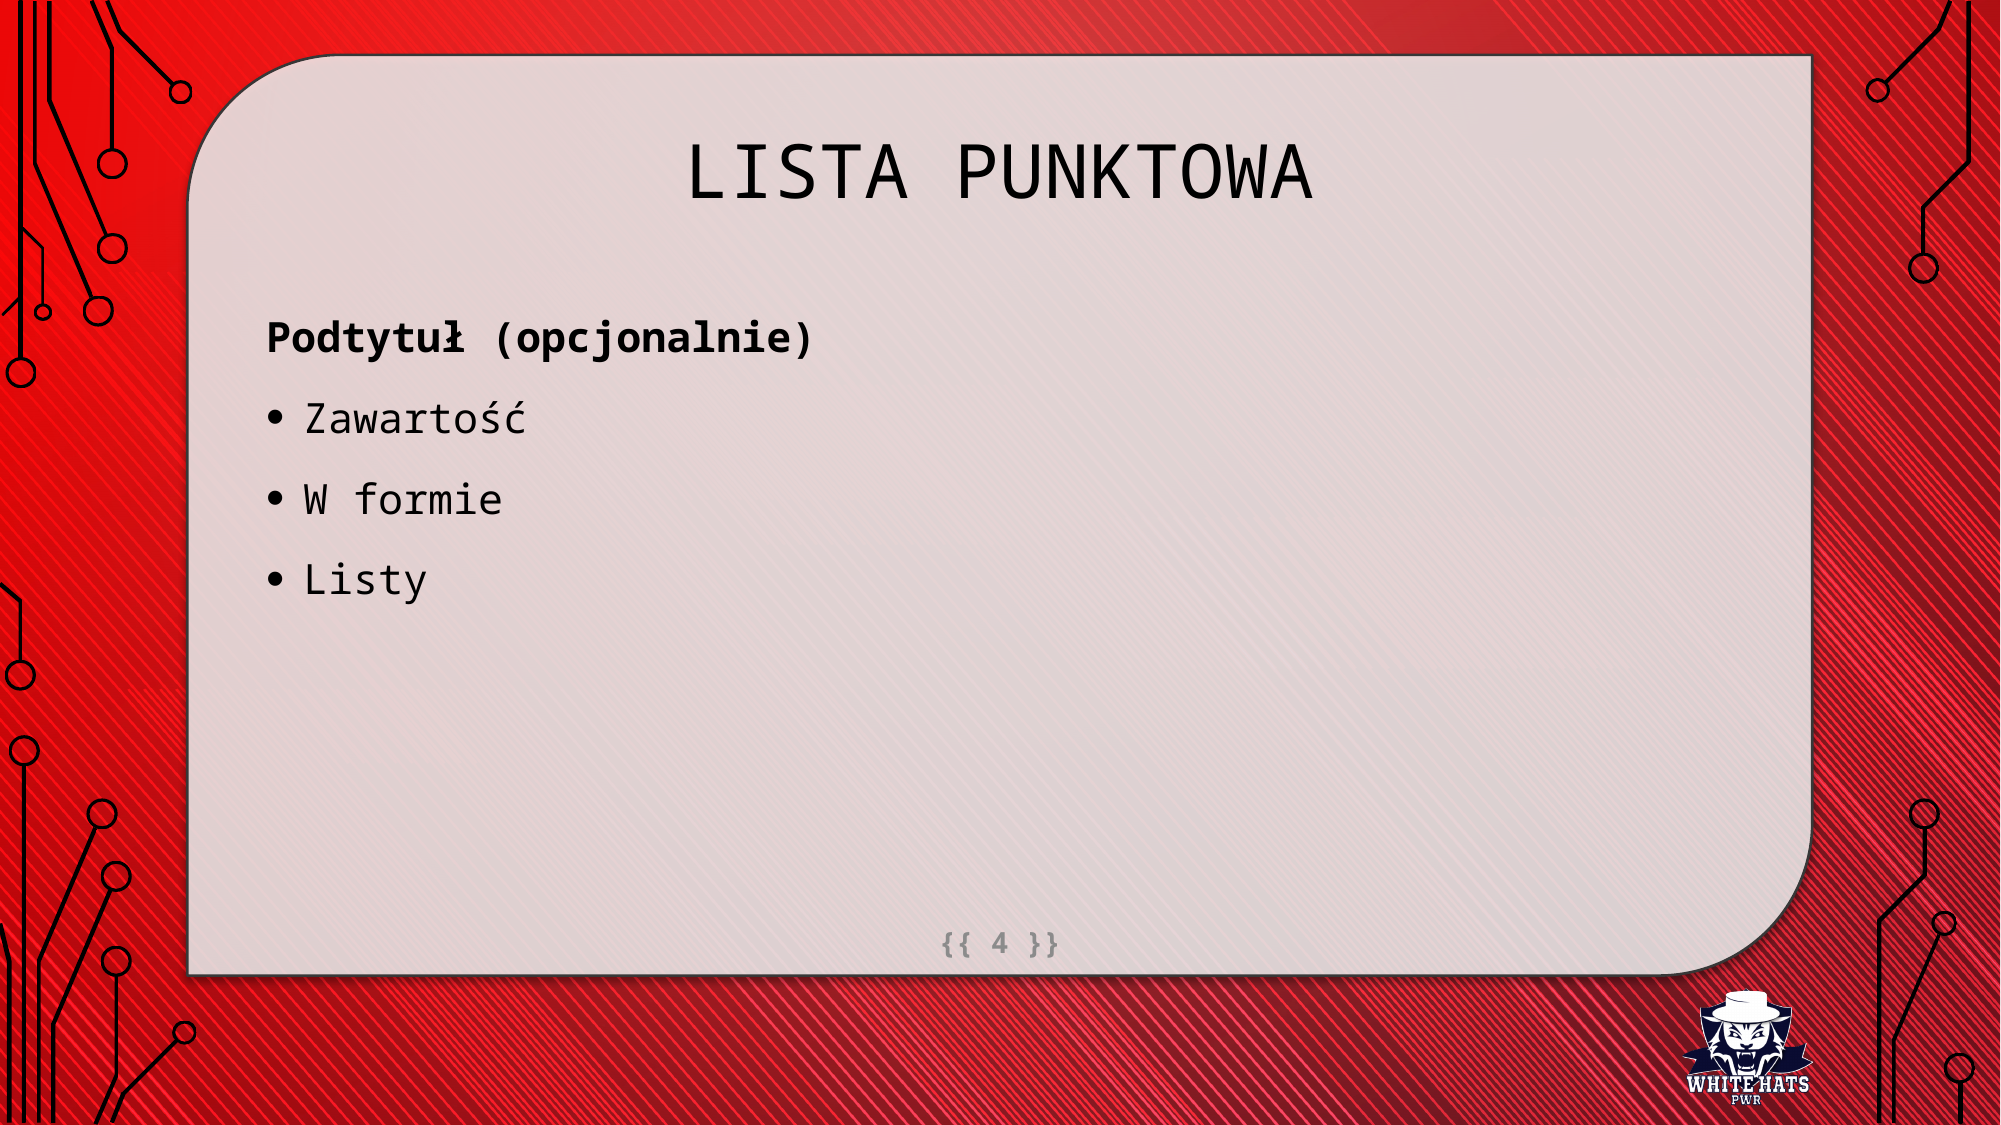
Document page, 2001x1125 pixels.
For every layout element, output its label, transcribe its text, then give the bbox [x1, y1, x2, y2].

text_box {{ 4 }} [907, 913, 1092, 974]
text_box [185, 53, 1814, 977]
list Podtytuł (opcjonalnie) Zawartość W formie Listy [250, 293, 1749, 941]
picture [1675, 983, 1822, 1113]
title Lista Punktowa [250, 117, 1749, 231]
